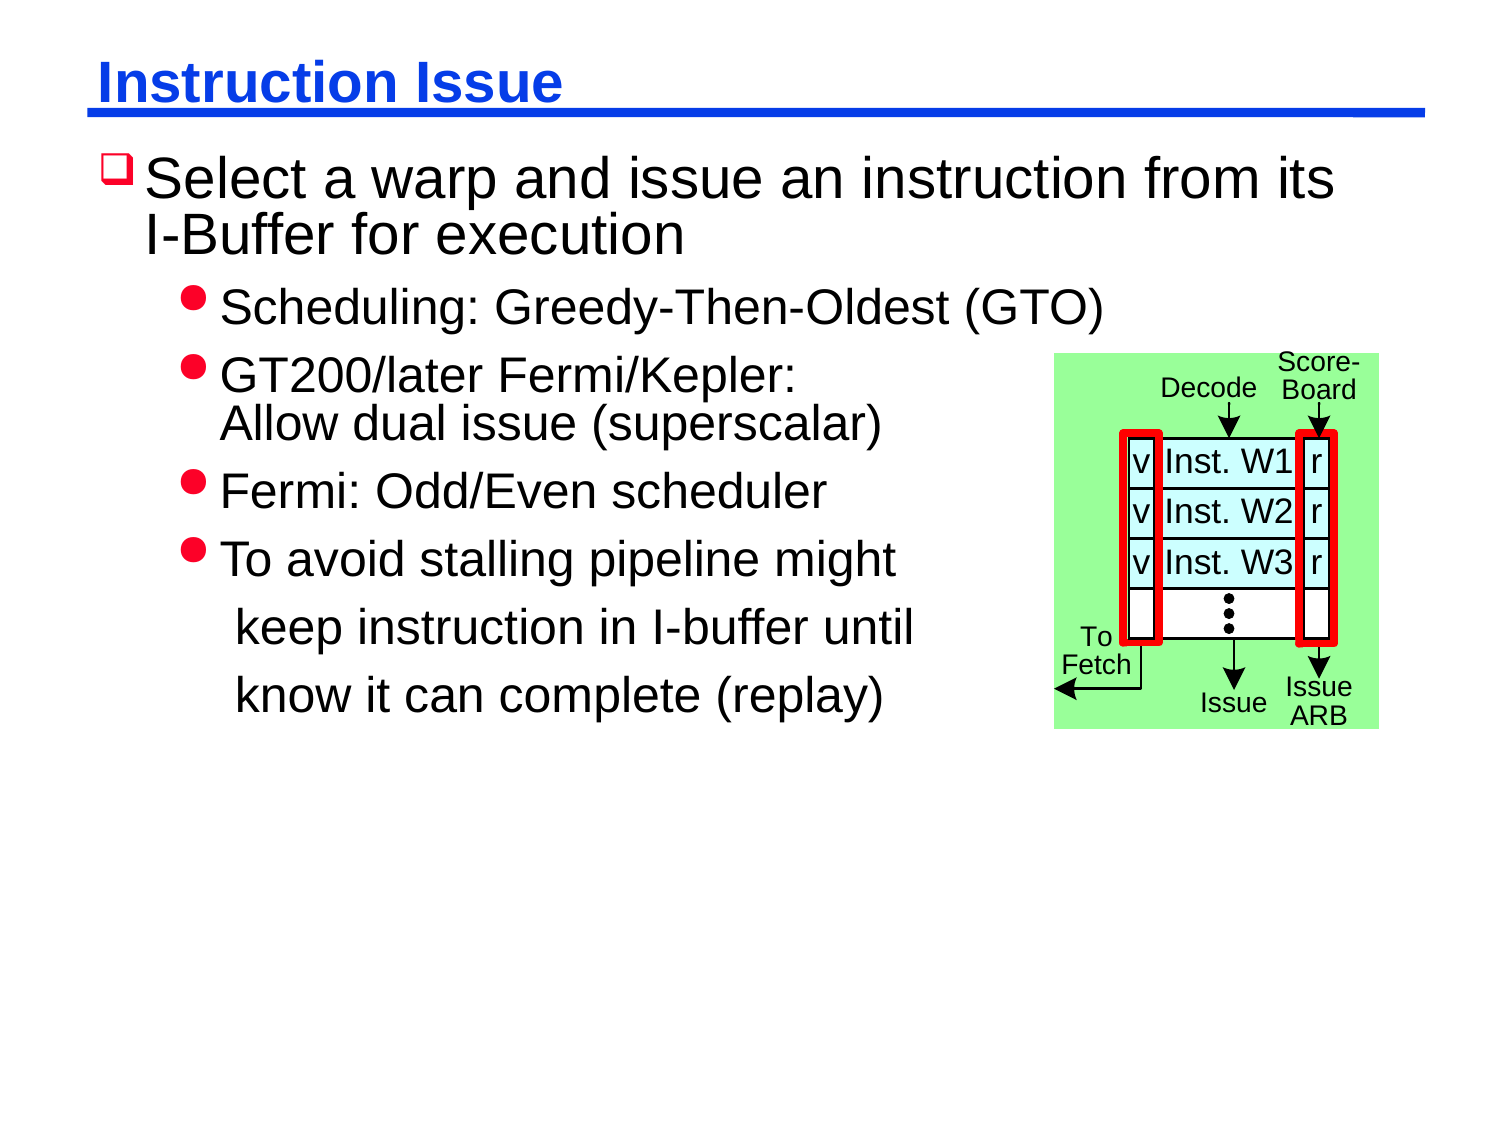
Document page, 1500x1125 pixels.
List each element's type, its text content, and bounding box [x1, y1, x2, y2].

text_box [1049, 337, 1384, 738]
list Select a warp and issue an instruction from its I-Buffer for execution Scheduling: Greedy-Then-Oldest (GTO) GT200/later Fermi/Kepler: Allow dual issue (superscalar) Fermi: Odd/Even scheduler To avoid stalling pipeline might keep instruction in I-buffer until know it can complete (replay) [86, 149, 1426, 544]
title Instruction Issue [86, 49, 1426, 120]
